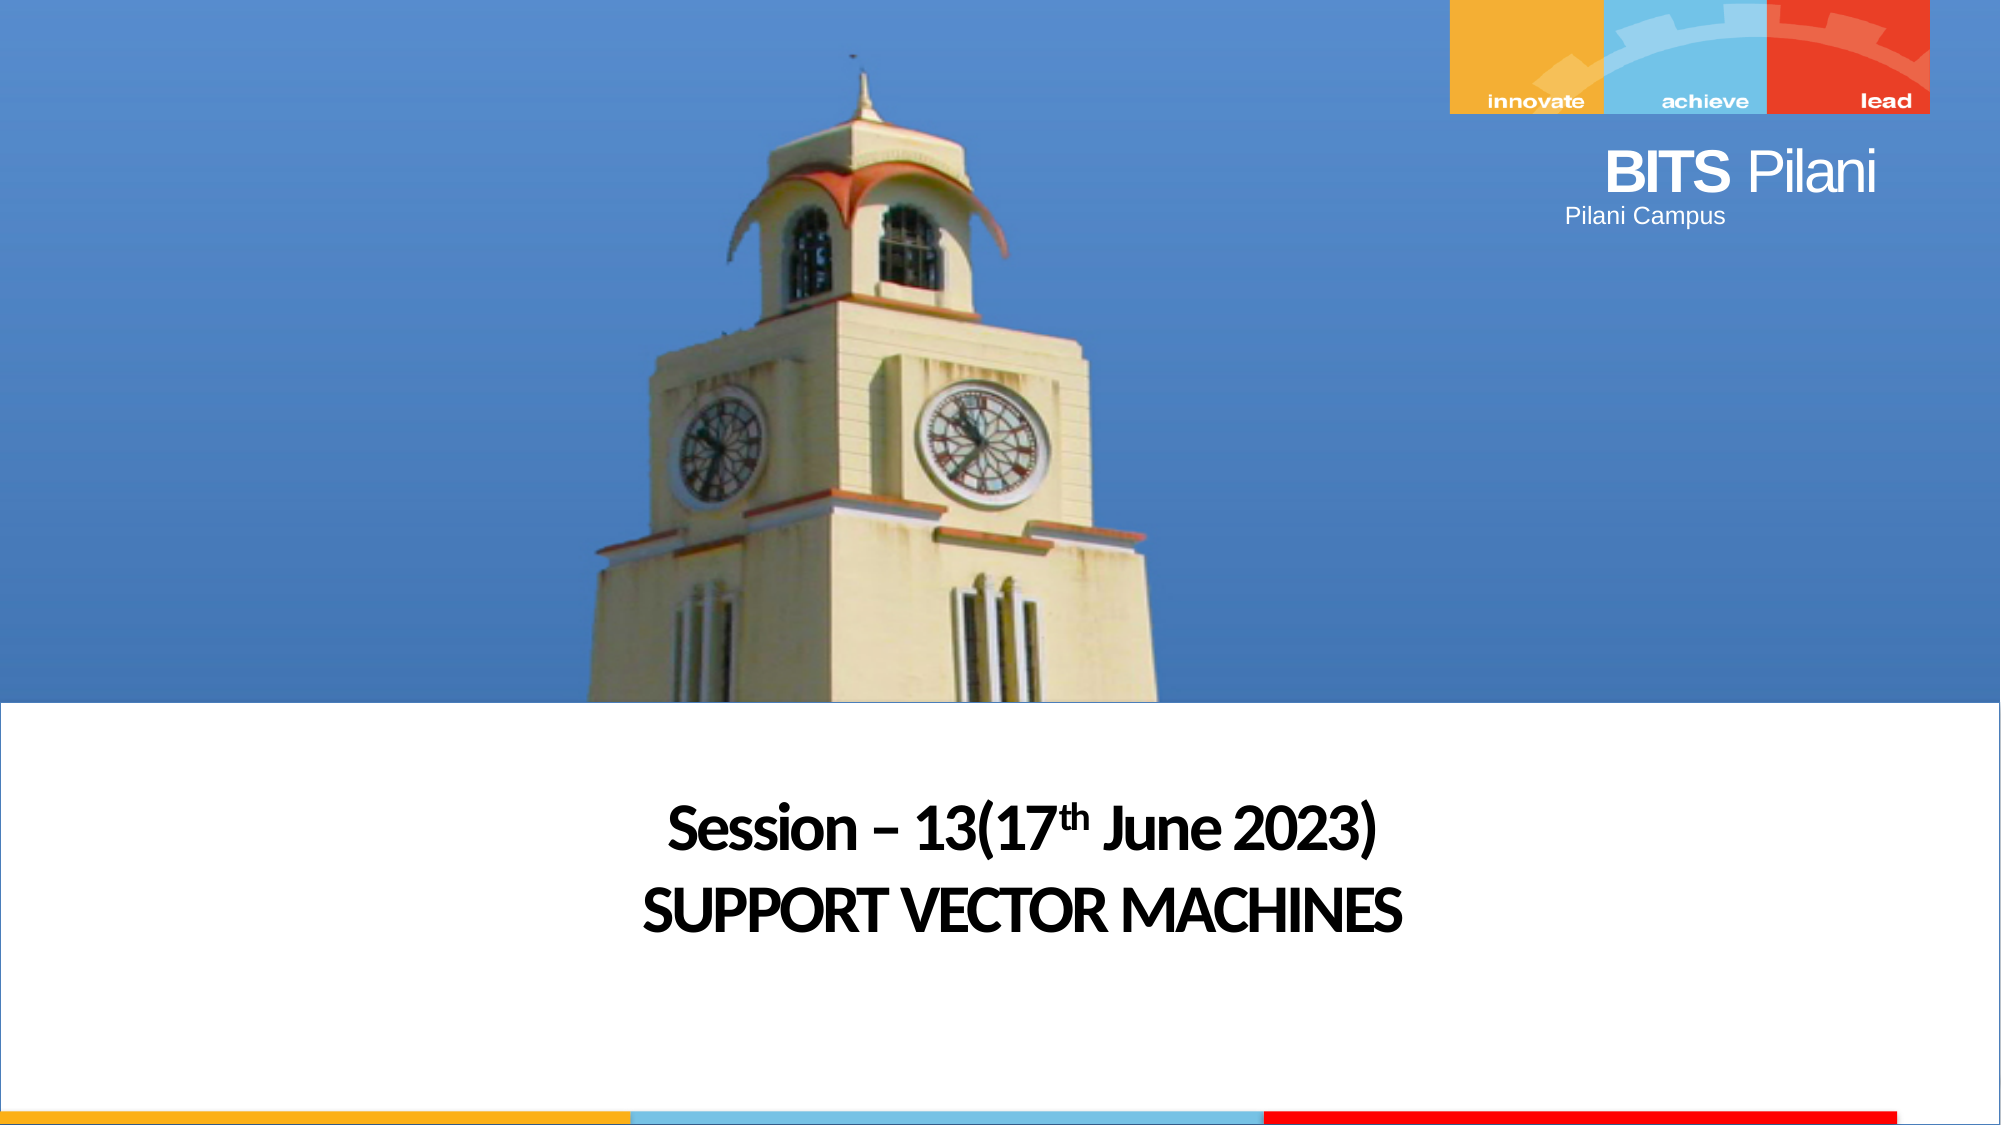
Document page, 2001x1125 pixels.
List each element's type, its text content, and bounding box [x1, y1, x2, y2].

picture [0, 0, 2000, 702]
list Session – 13(17th June 2023) SUPPORT VECTOR MACHINES [306, 774, 1725, 955]
